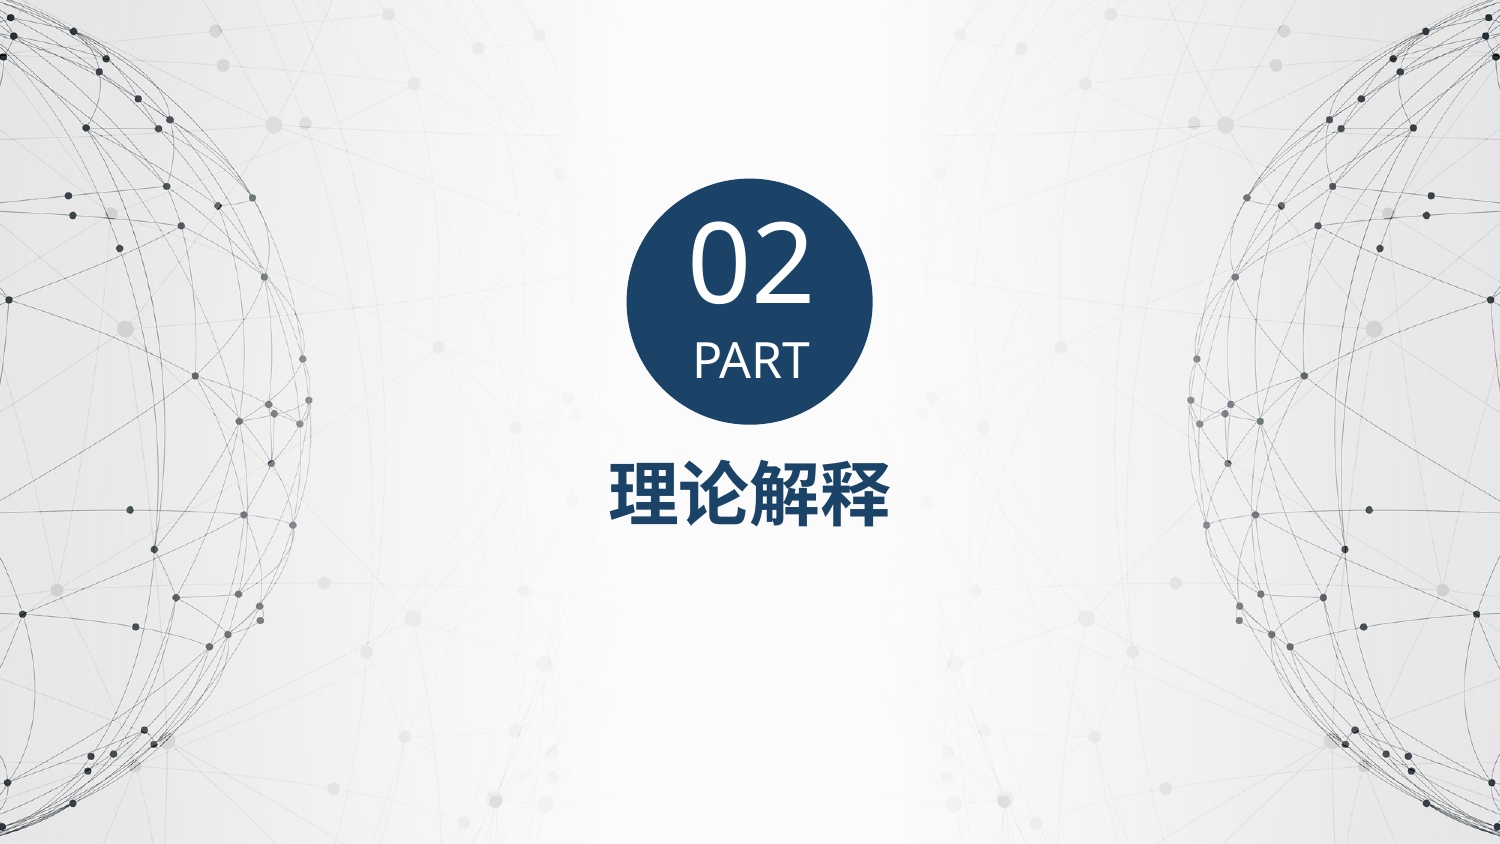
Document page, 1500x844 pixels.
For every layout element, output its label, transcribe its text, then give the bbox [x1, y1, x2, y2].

text_box 02 PART [609, 258, 894, 395]
text_box [667, 395, 832, 426]
text_box [633, 177, 866, 258]
text_box 理论解释 [407, 444, 1092, 541]
picture [0, 0, 1500, 844]
